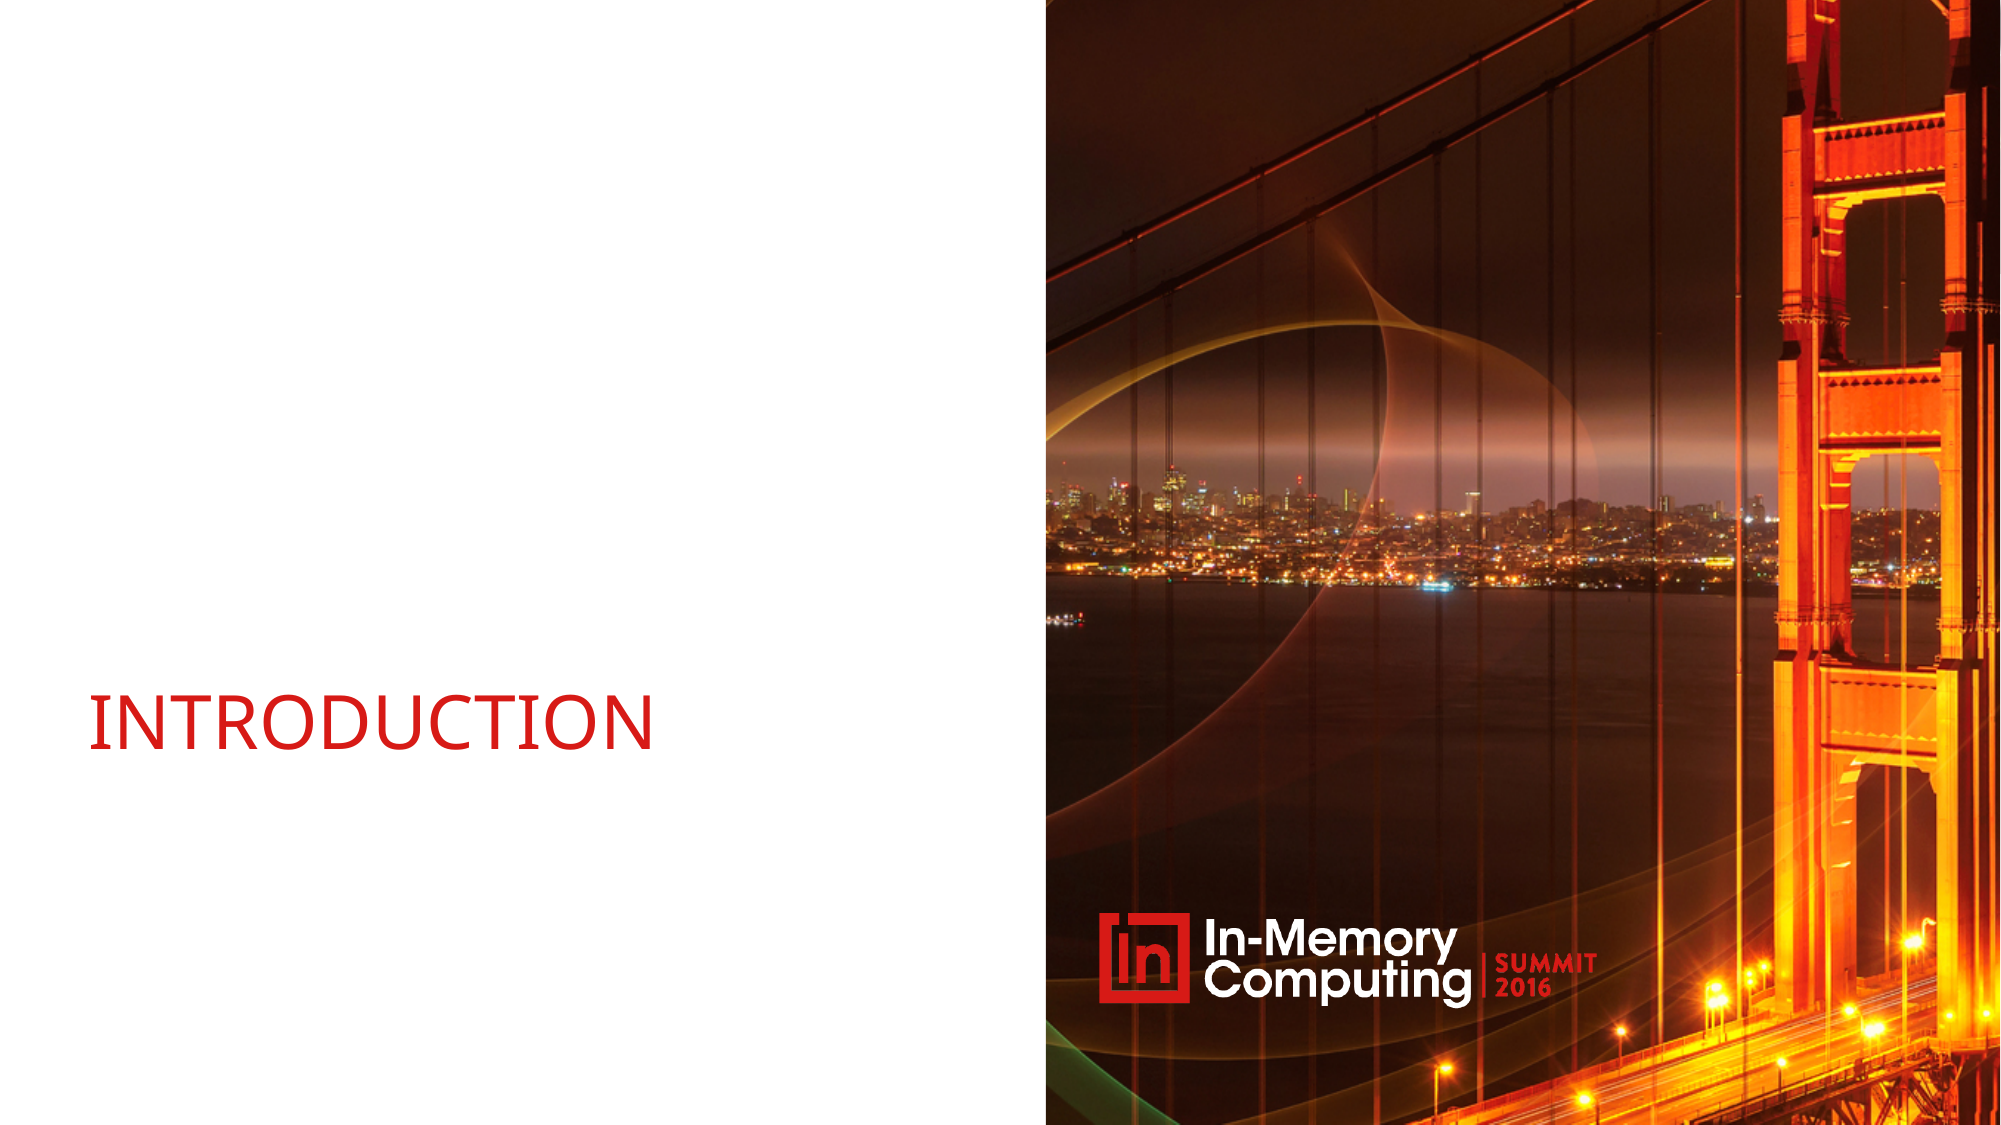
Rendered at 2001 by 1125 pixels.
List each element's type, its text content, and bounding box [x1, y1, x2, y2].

title INTRODUCTION [73, 526, 882, 772]
picture [1045, 0, 2001, 1125]
